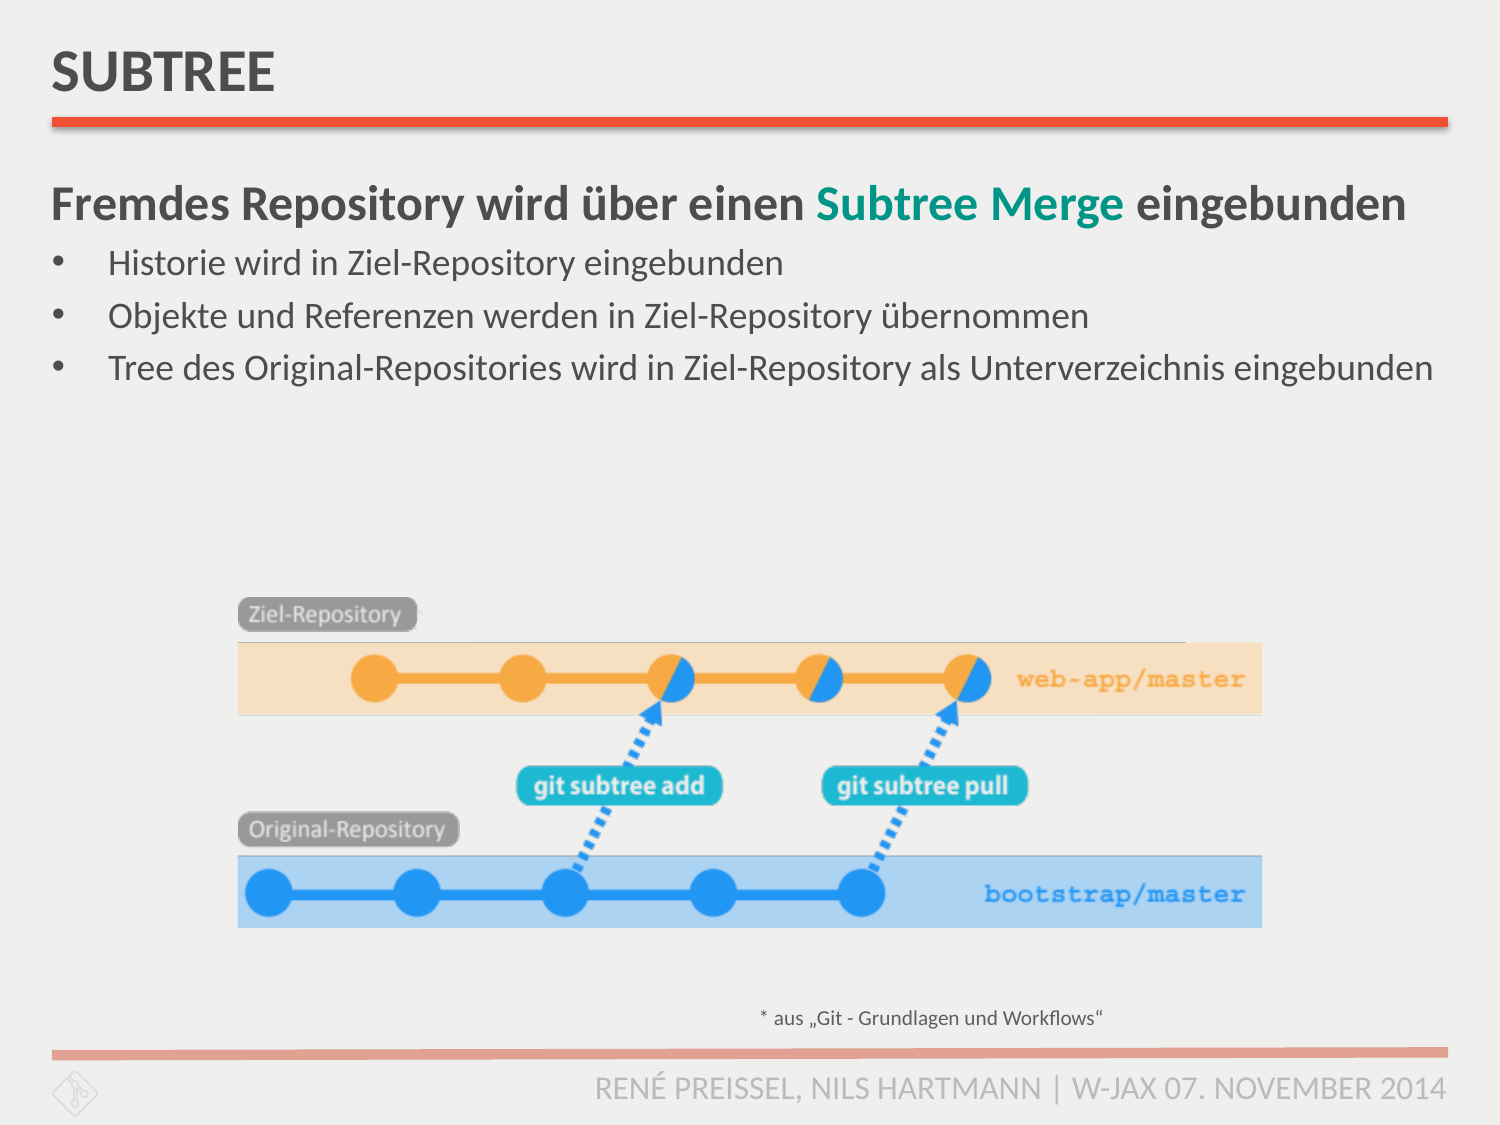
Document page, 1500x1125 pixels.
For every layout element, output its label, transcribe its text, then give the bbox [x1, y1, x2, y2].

list Fremdes Repository wird über einen Subtree Merge eingebunden Historie wird in Ziel-Repository eingebunden Objekte und Referenzen werden in Ziel-Repository übernommen Tree des Original-Repositories wird in Ziel-Repository als Unterverzeichnis eingebunden [51, 170, 1449, 1005]
title SUBTREE [51, 30, 1449, 104]
text_box * aus „Git - Grundlagen und Workflows“ [758, 997, 1126, 1037]
picture [237, 597, 1263, 928]
